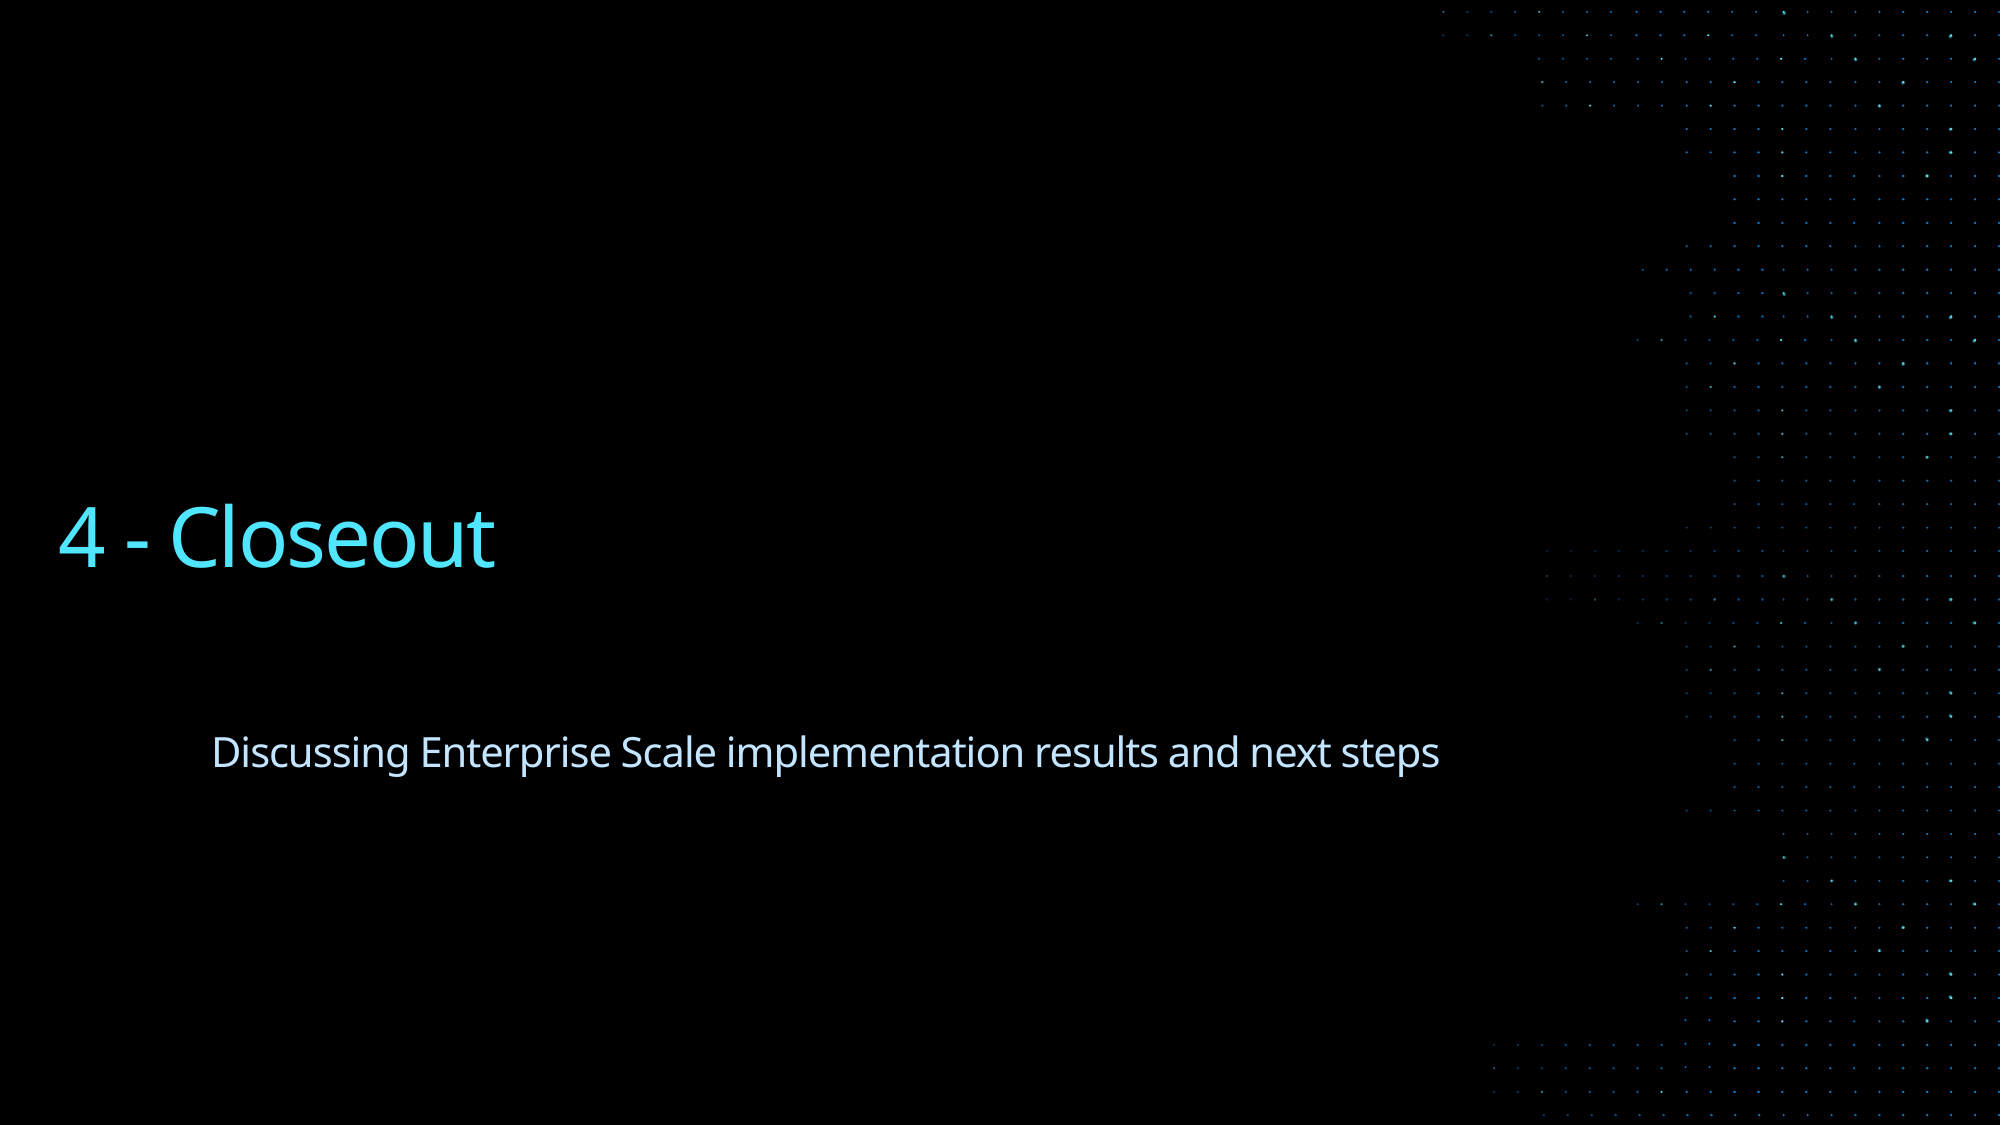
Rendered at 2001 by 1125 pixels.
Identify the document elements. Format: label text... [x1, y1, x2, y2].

title 4 - Closeout [58, 480, 1942, 602]
list Discussing Enterprise Scale implementation results and next steps [210, 710, 1942, 792]
picture [1442, 8, 2000, 1117]
